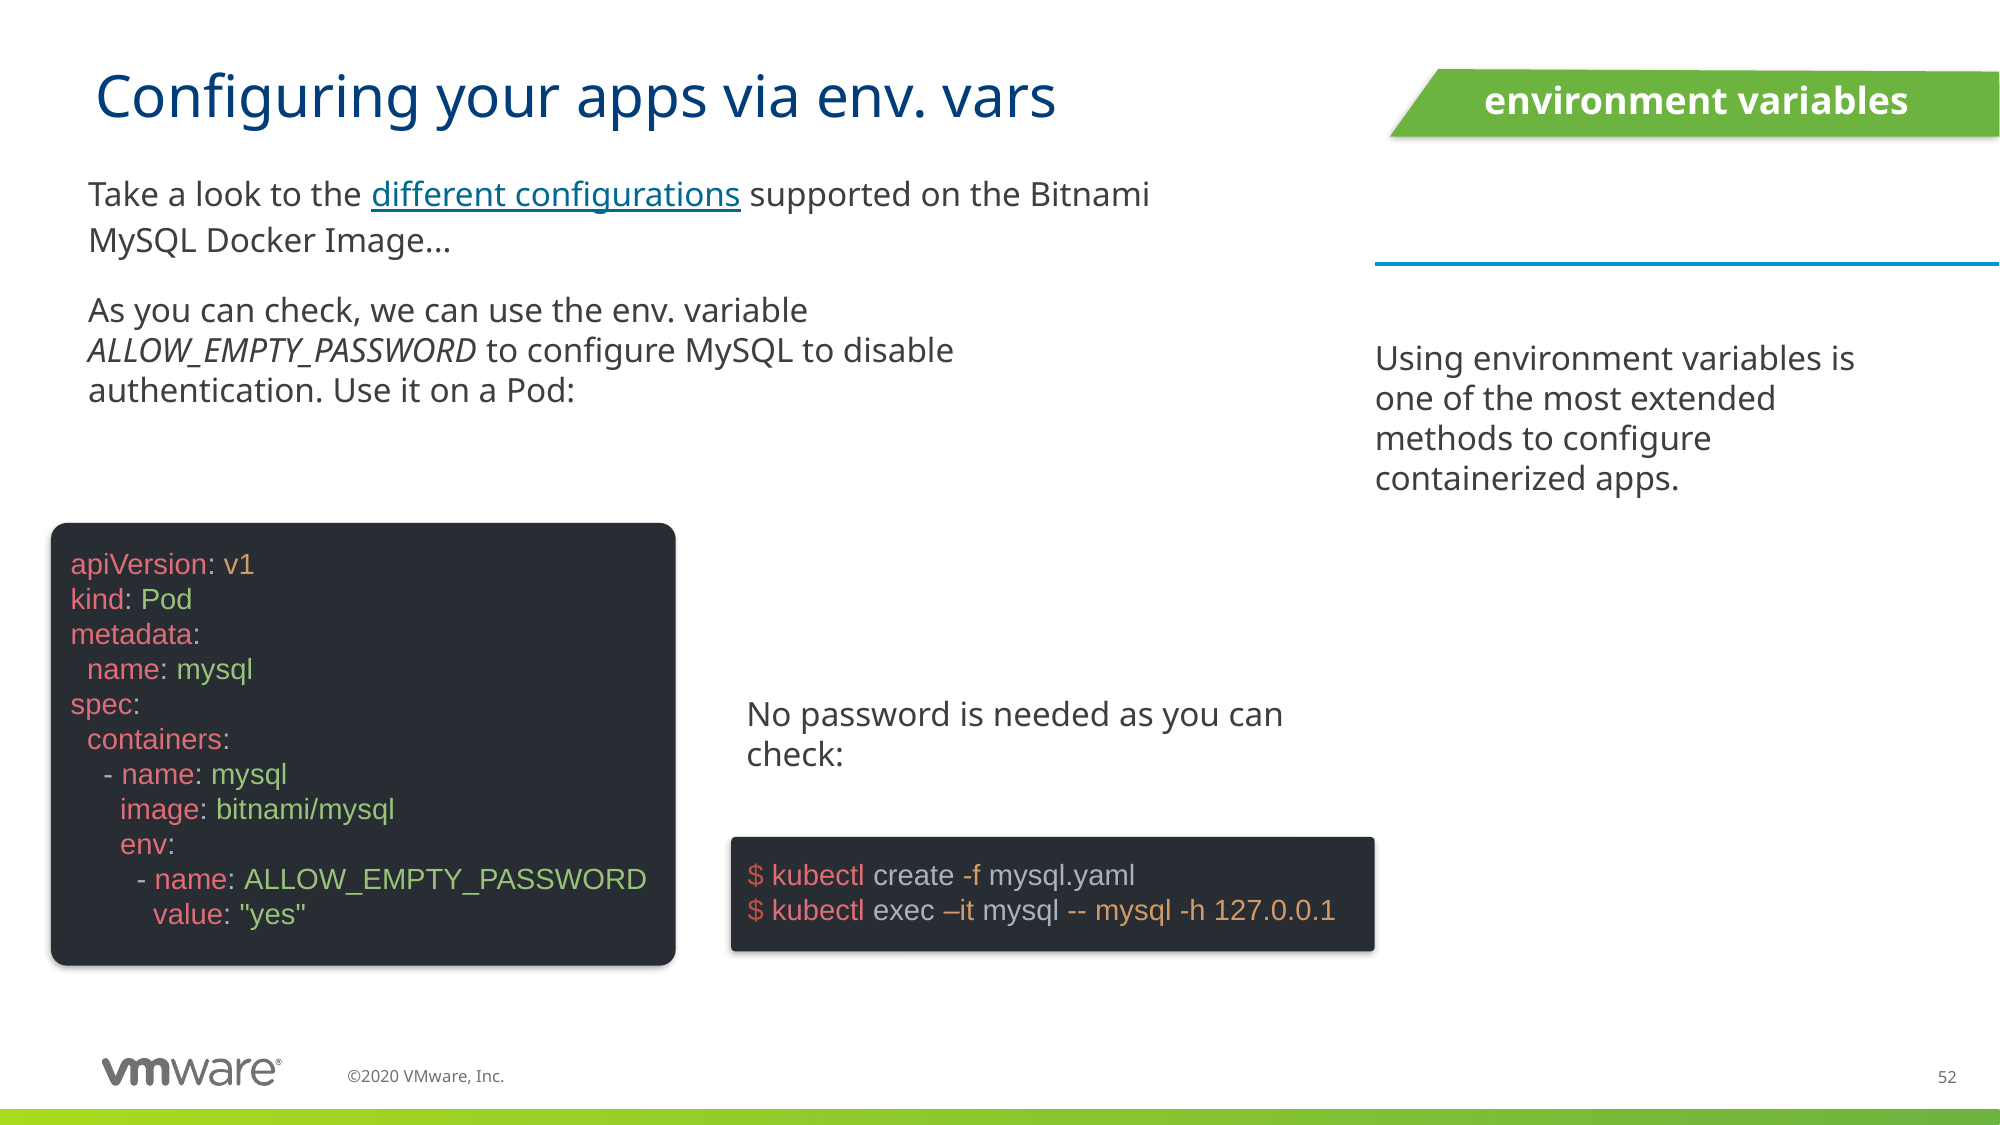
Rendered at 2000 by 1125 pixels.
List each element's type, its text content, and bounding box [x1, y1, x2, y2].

text_box No password is needed as you can check: [731, 678, 1356, 810]
text_box As you can check, we can use the env. variable ALLOW_EMPTY_PASSWORD to configure MySQL to disable authentication. Use it on a Pod: [73, 274, 1198, 435]
text_box environment variables [1389, 68, 2000, 138]
text_box apiVersion: v1 kind: Pod metadata: name: mysql spec: containers: - name: mysql image: bitnami/mysql env: - name: ALLOW_EMPTY_PASSWORD value: "yes" [50, 522, 677, 967]
text_box Take a look to the different configurations supported on the Bitnami MySQL Docker Image... [73, 158, 1198, 274]
list Using environment variables is one of the most extended methods to configure containerized apps. [1374, 262, 2000, 1013]
text_box $ kubectl create -f mysql.yaml $ kubectl exec –it mysql -- mysql -h 127.0.0.1 [730, 836, 1376, 953]
title Configuring your apps via env. vars [95, 67, 1438, 131]
